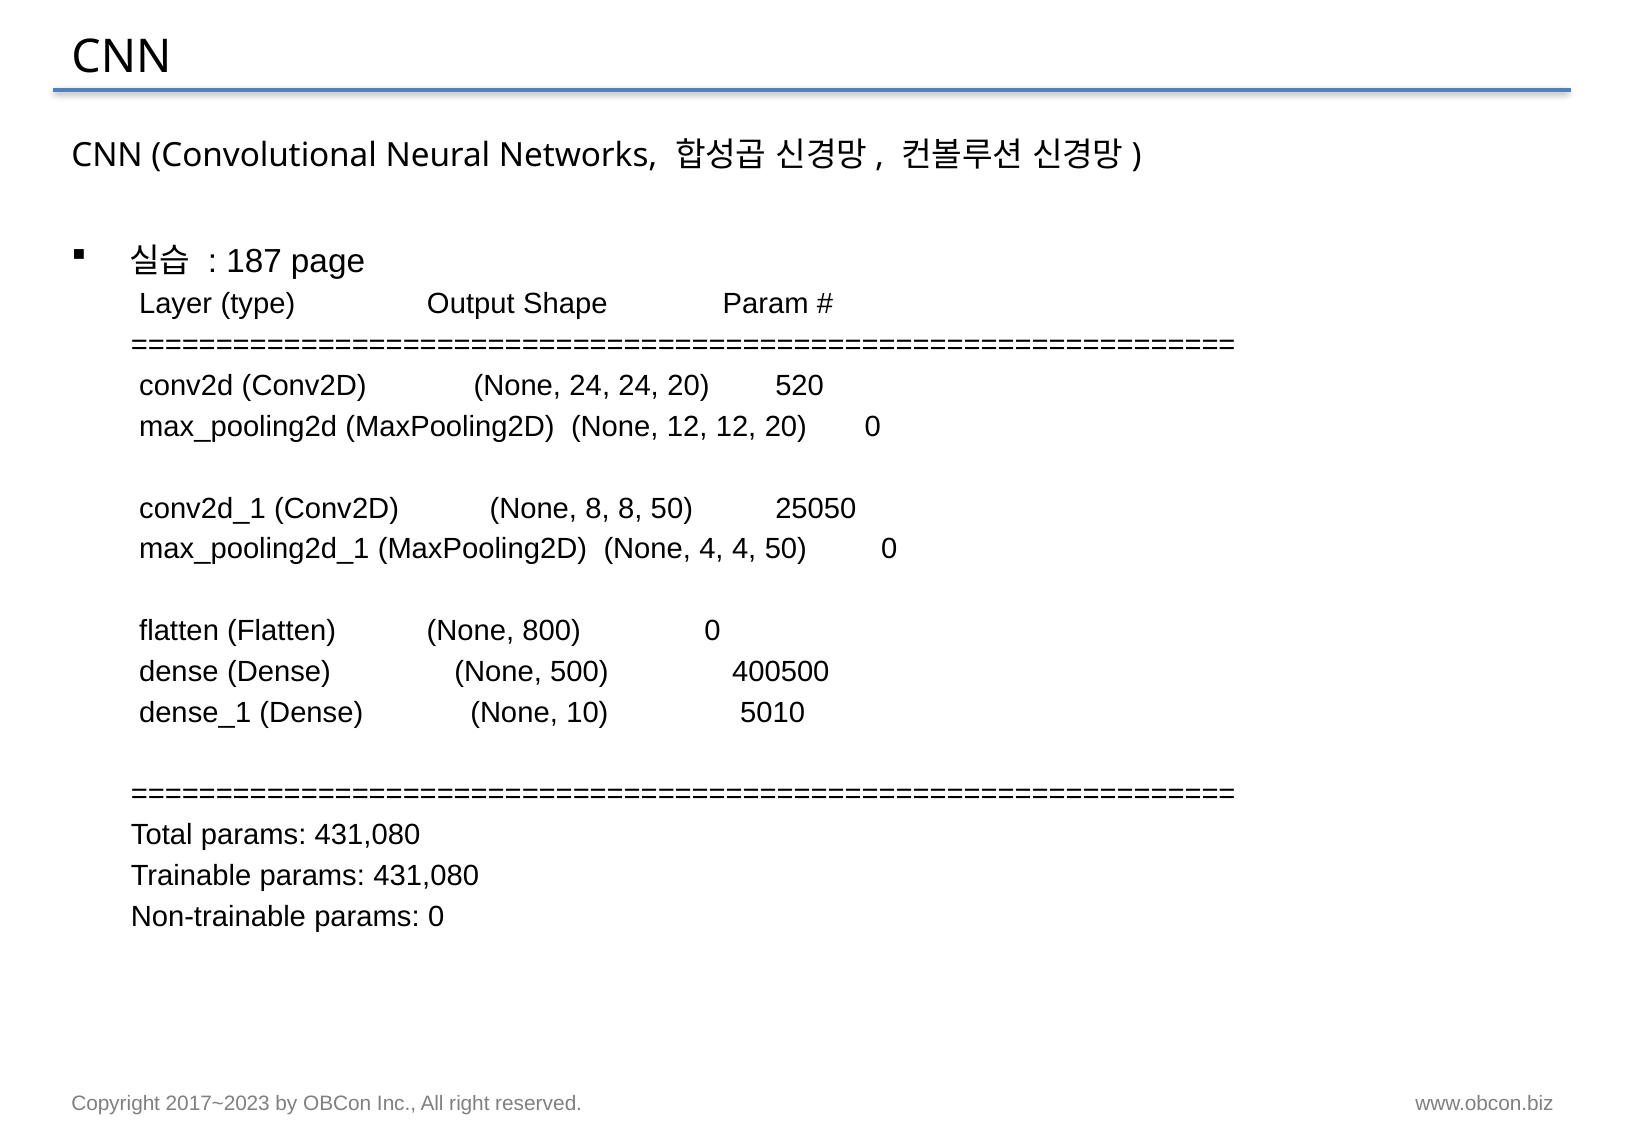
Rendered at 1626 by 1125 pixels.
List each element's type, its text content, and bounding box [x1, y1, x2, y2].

text_box 실습 : 187 page Layer (type) Output Shape Param # ================================================================= conv2d (Conv2D) (None, 24, 24, 20) 520 max_pooling2d (MaxPooling2D) (None, 12, 12, 20) 0 conv2d_1 (Conv2D) (None, 8, 8, 50) 25050 max_pooling2d_1 (MaxPooling2D) (None, 4, 4, 50) 0 flatten (Flatten) (None, 800) 0 dense (Dense) (None, 500) 400500 dense_1 (Dense) (None, 10) 5010 ================================================================= Total params: 431,080 Trainable params: 431,080 Non-trainable params: 0 [56, 231, 1563, 981]
title CNN [56, 19, 1569, 90]
list CNN (Convolutional Neural Networks, 합성곱 신경망, 컨볼루션 신경망) [56, 125, 1569, 181]
